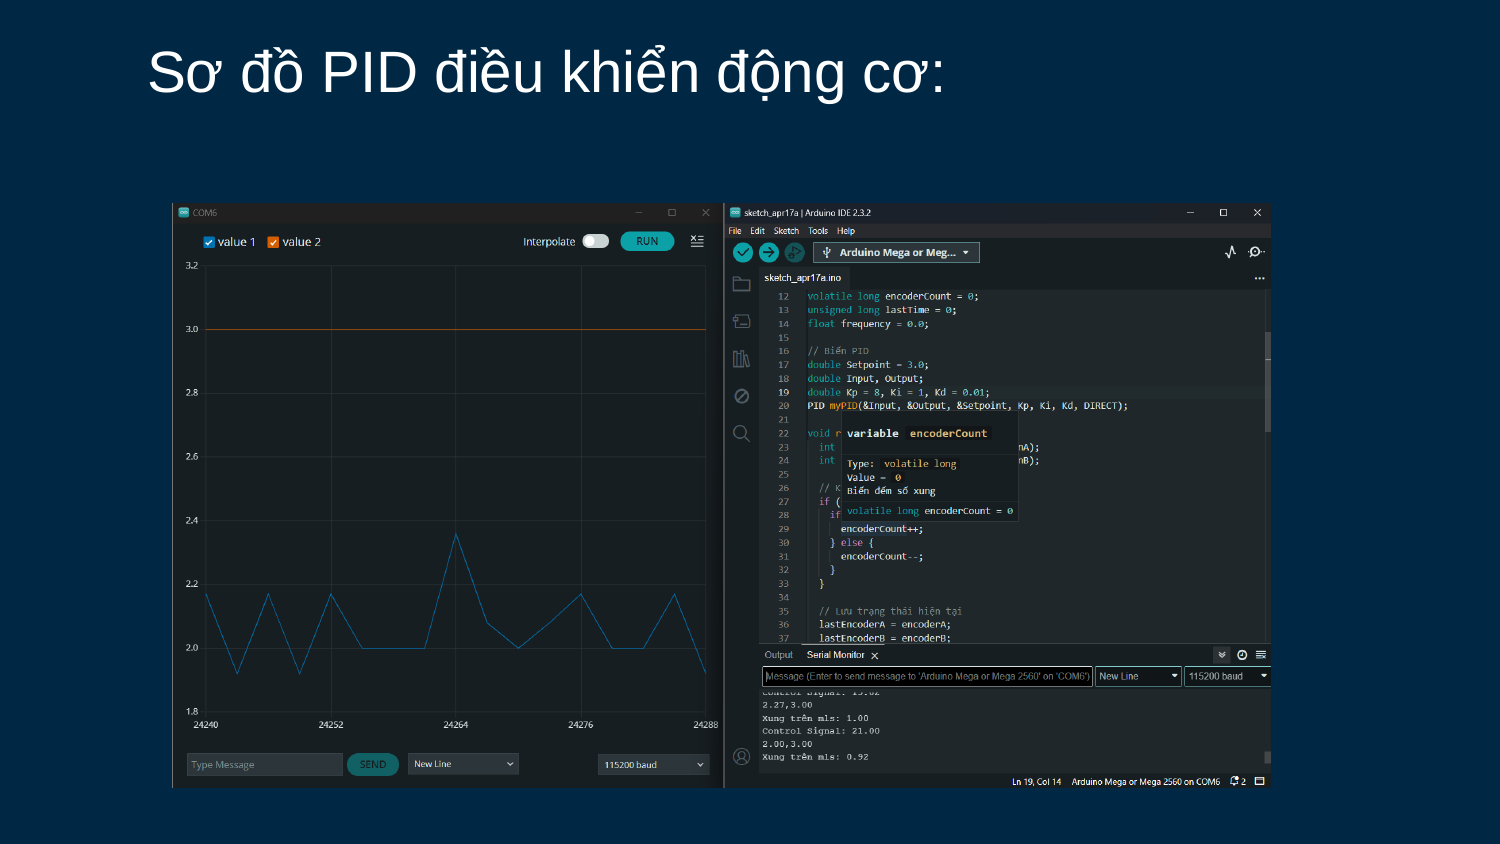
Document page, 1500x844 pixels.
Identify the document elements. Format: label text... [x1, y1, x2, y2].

picture [171, 203, 1272, 788]
text_box Sơ đồ PID điều khiển động cơ: [132, 26, 1281, 112]
